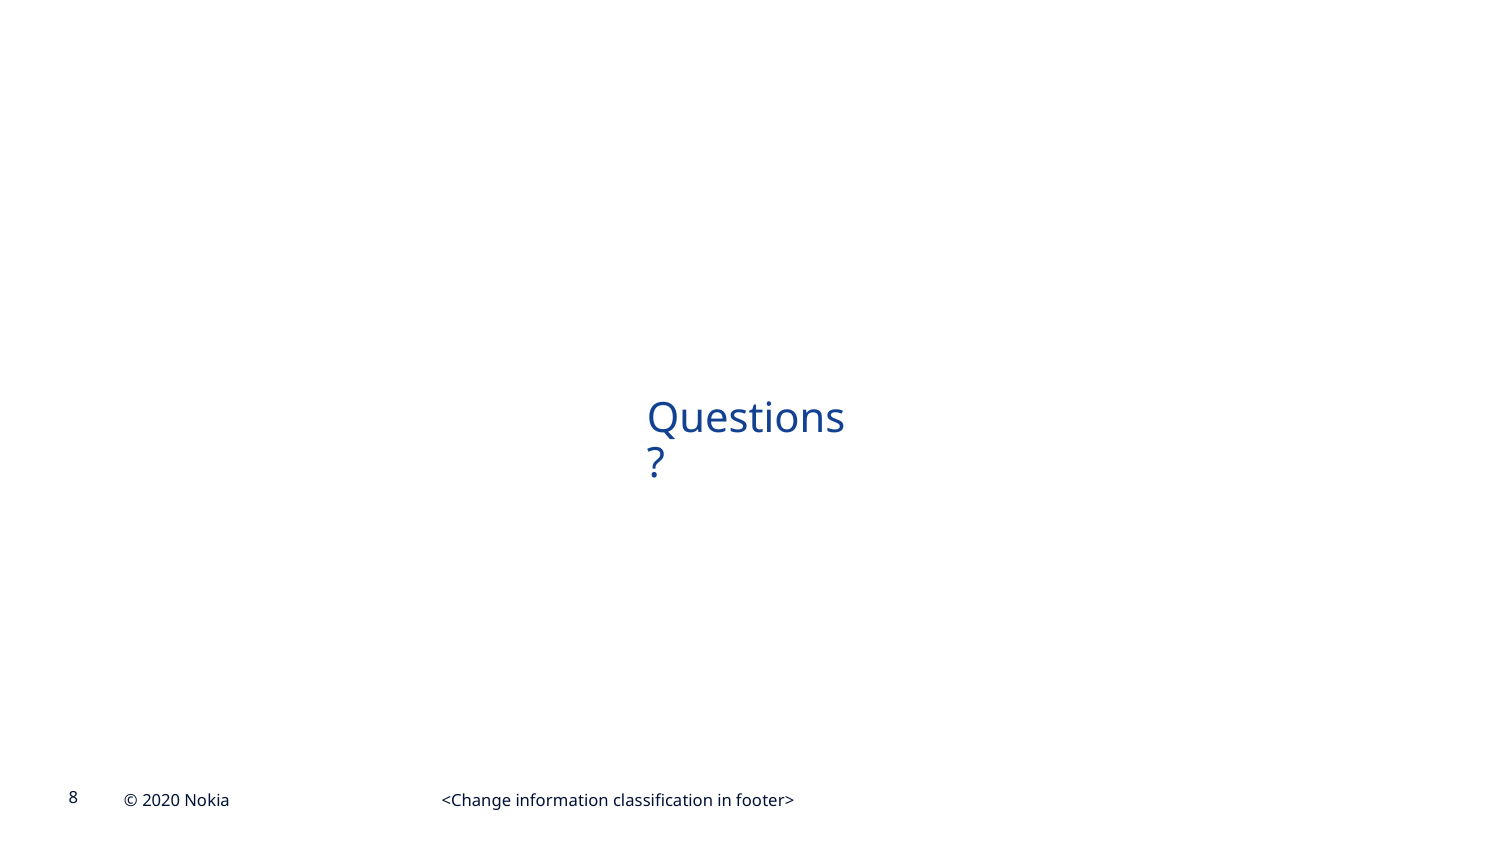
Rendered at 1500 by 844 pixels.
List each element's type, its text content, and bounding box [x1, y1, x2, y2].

list Questions? [646, 396, 854, 448]
footer <Change information classification in footer> [441, 790, 866, 811]
